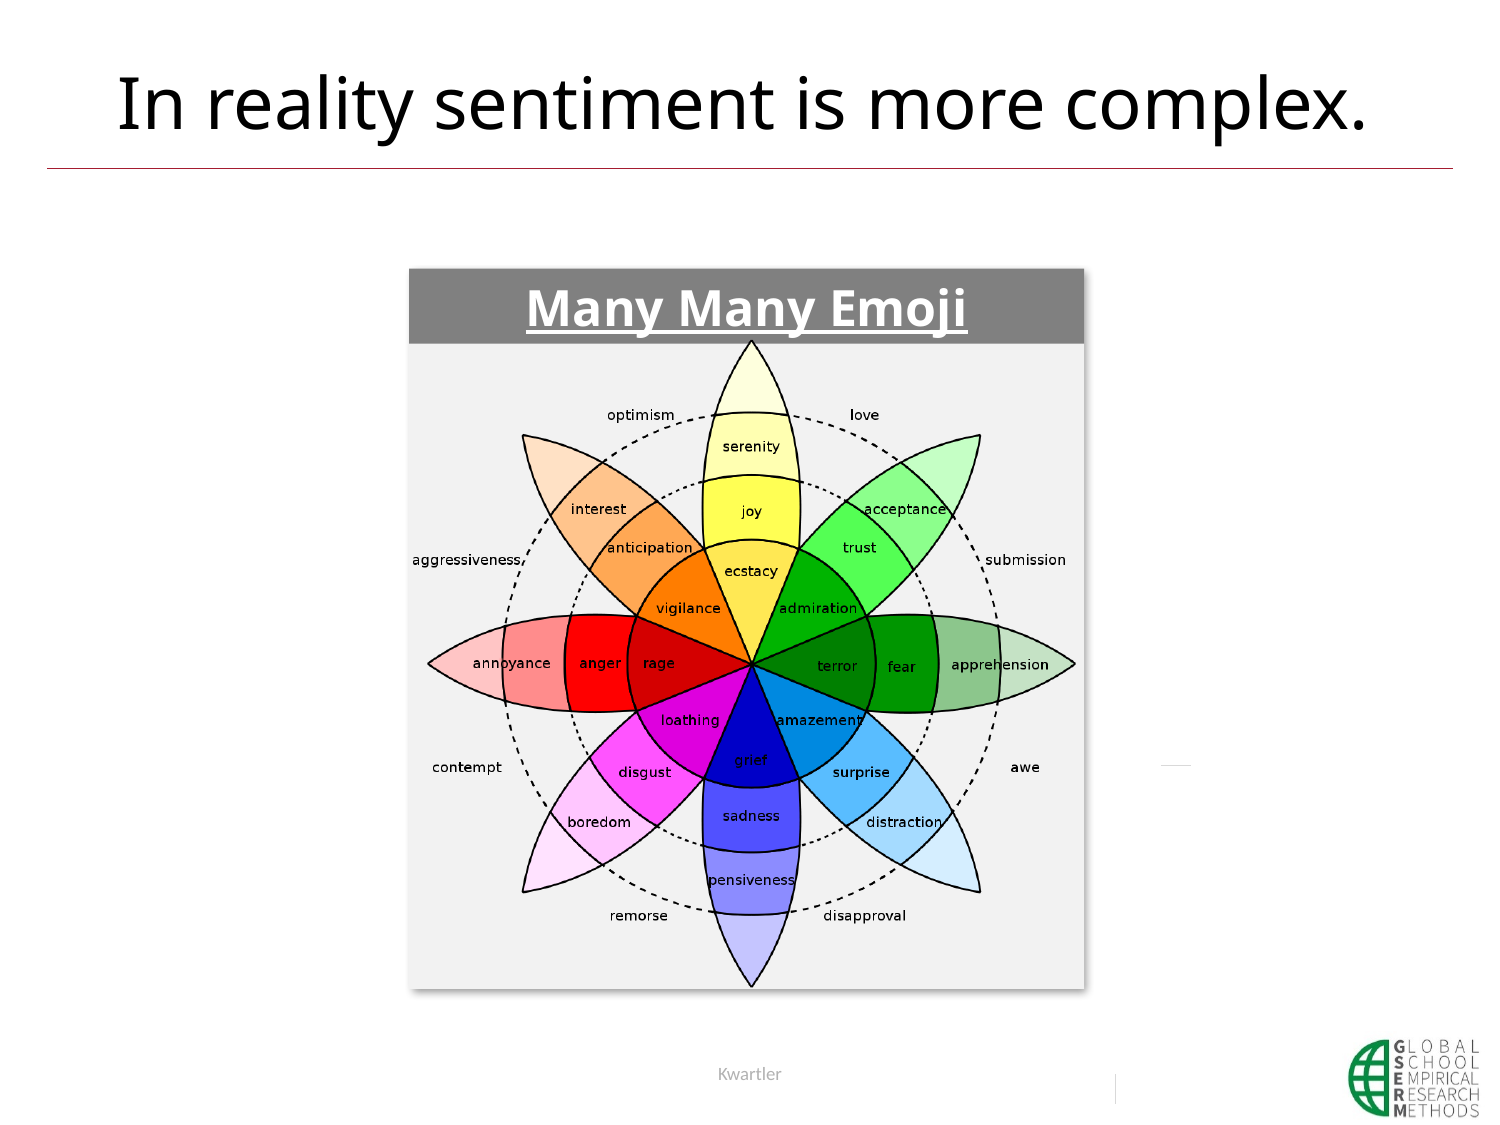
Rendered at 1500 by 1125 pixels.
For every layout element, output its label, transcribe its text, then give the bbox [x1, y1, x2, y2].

picture [394, 302, 1108, 1025]
footer Kwartler [496, 1042, 1004, 1103]
text_box Many Many Emoji [408, 268, 1085, 302]
picture [1342, 1031, 1500, 1120]
title In reality sentiment is more complex. [103, 59, 1397, 157]
